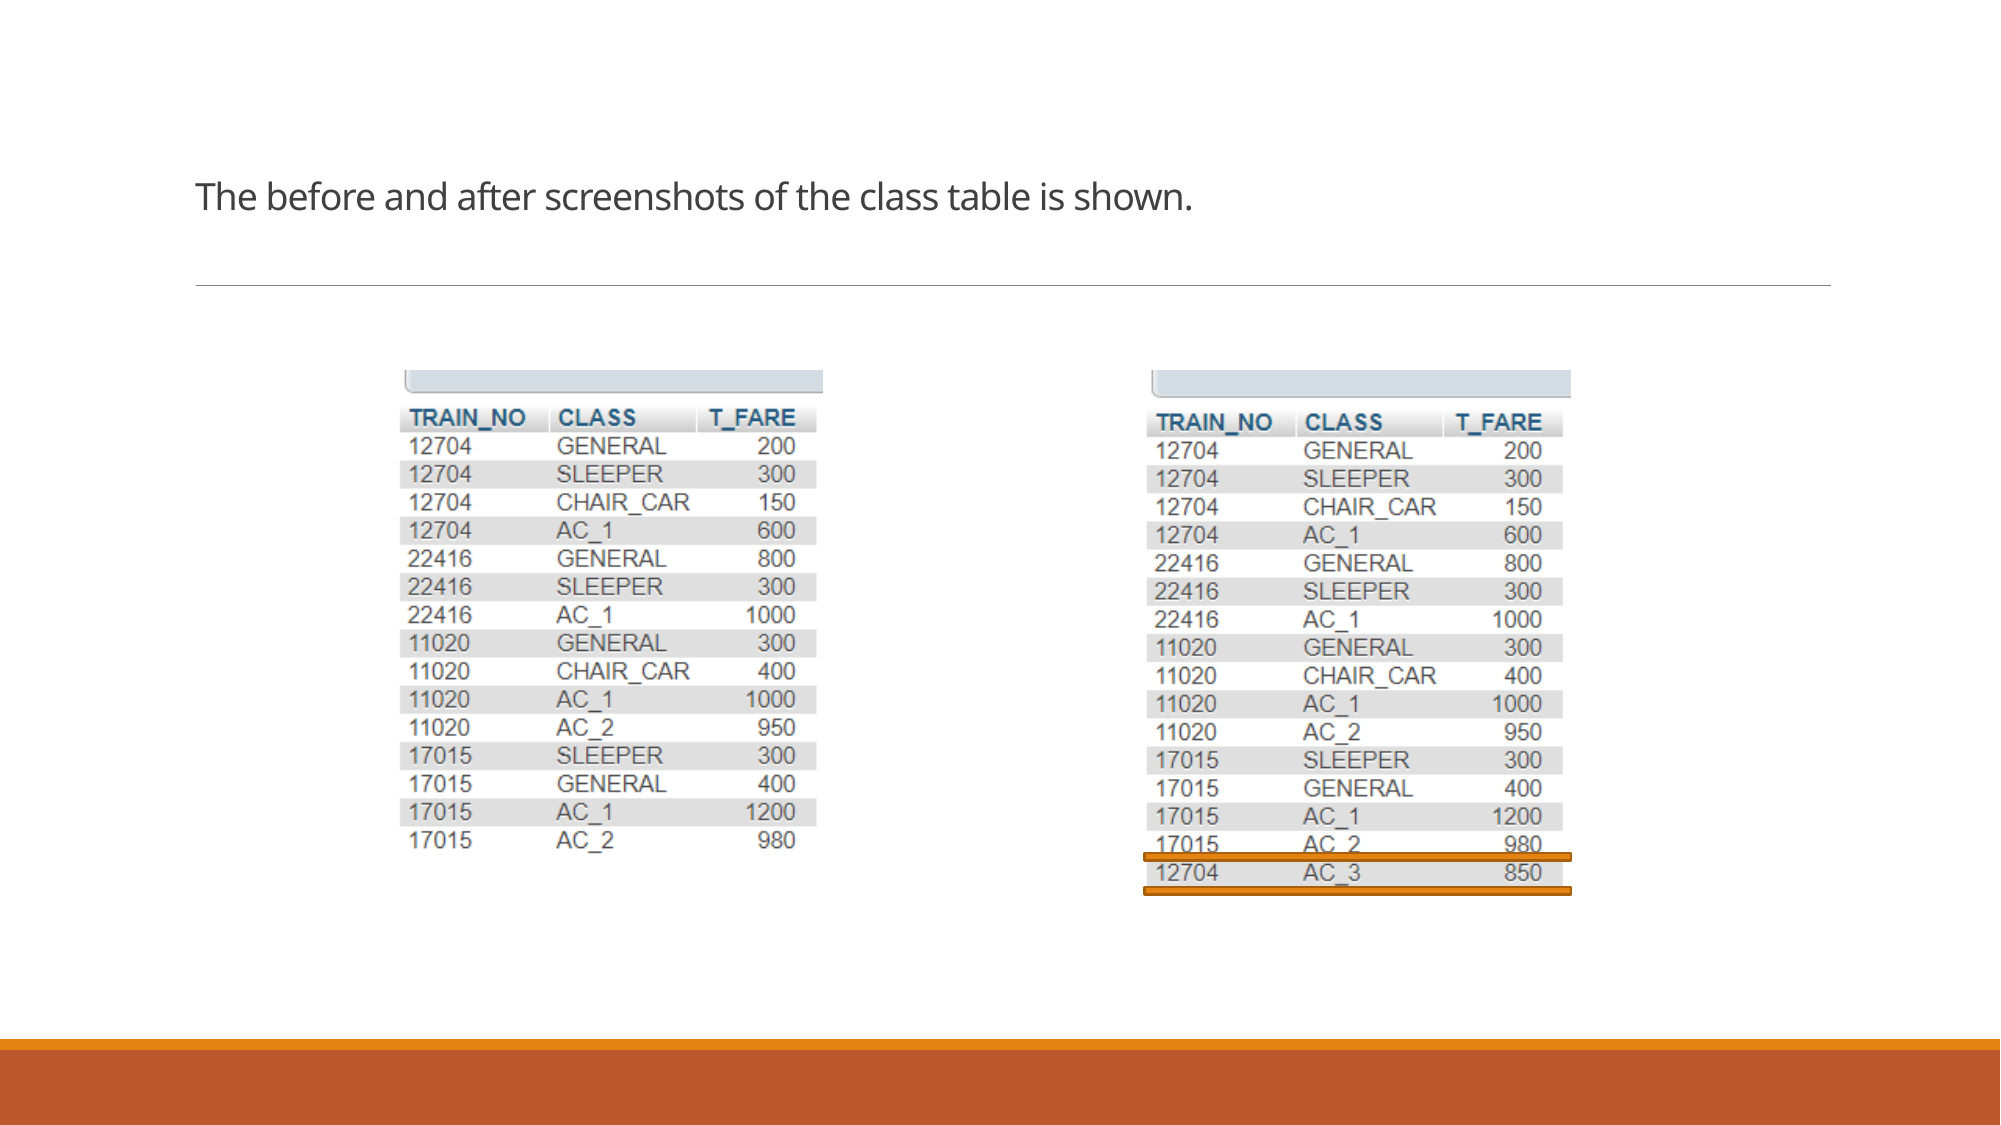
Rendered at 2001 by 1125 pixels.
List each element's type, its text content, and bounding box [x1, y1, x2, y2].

picture [1143, 369, 1572, 951]
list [394, 369, 824, 920]
title The before and after screenshots of the class table is shown. [180, 128, 1830, 226]
